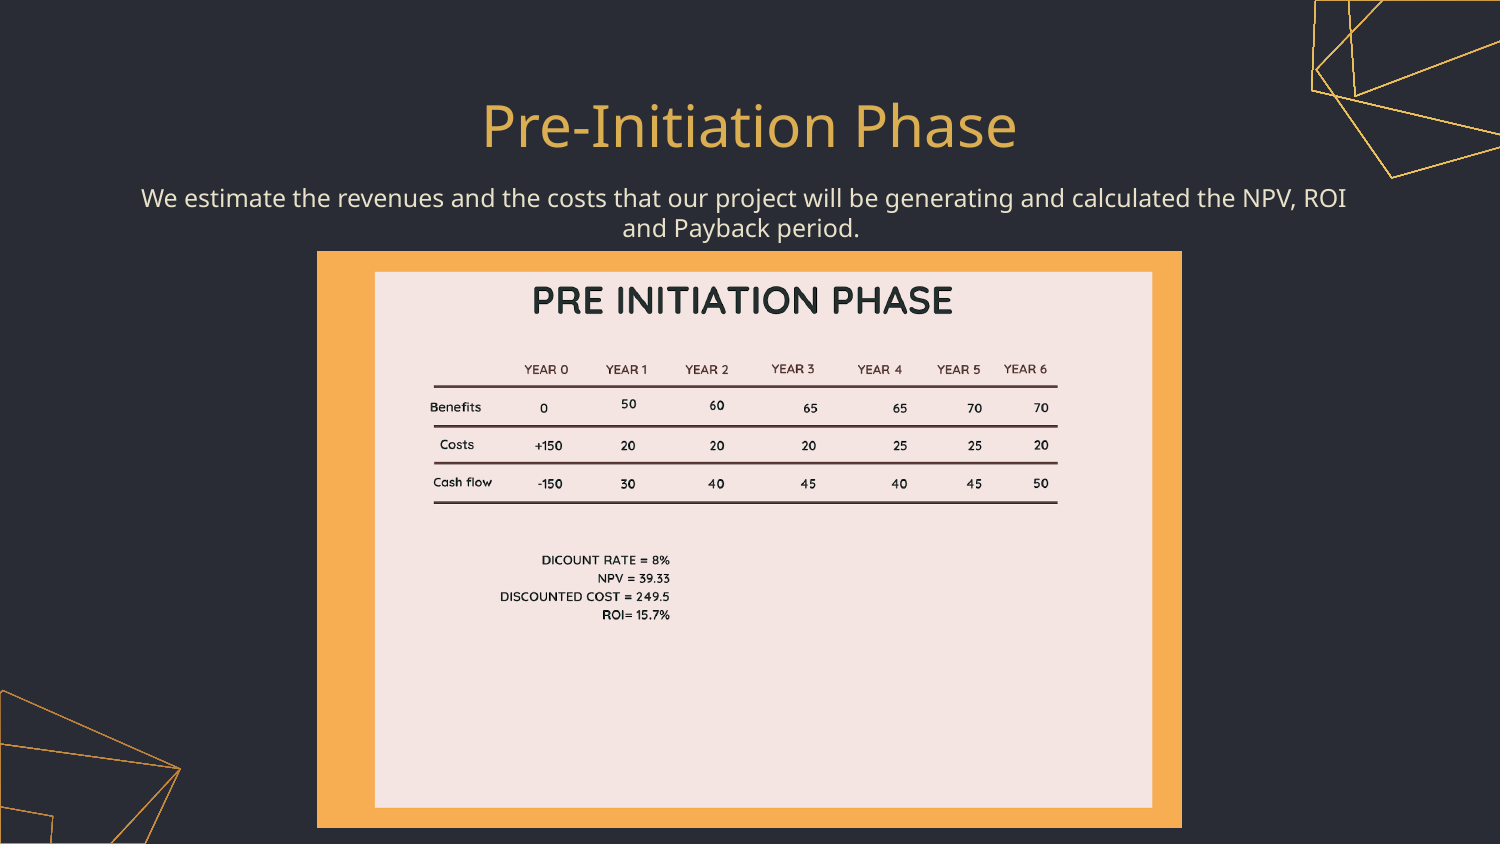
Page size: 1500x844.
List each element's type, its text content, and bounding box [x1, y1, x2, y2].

picture [317, 251, 1183, 828]
subtitle We estimate the revenues and the costs that our project will be generating and calculated the NPV, ROI and Payback period. [102, 167, 1365, 747]
title Pre-Initiation Phase [327, 88, 1173, 160]
